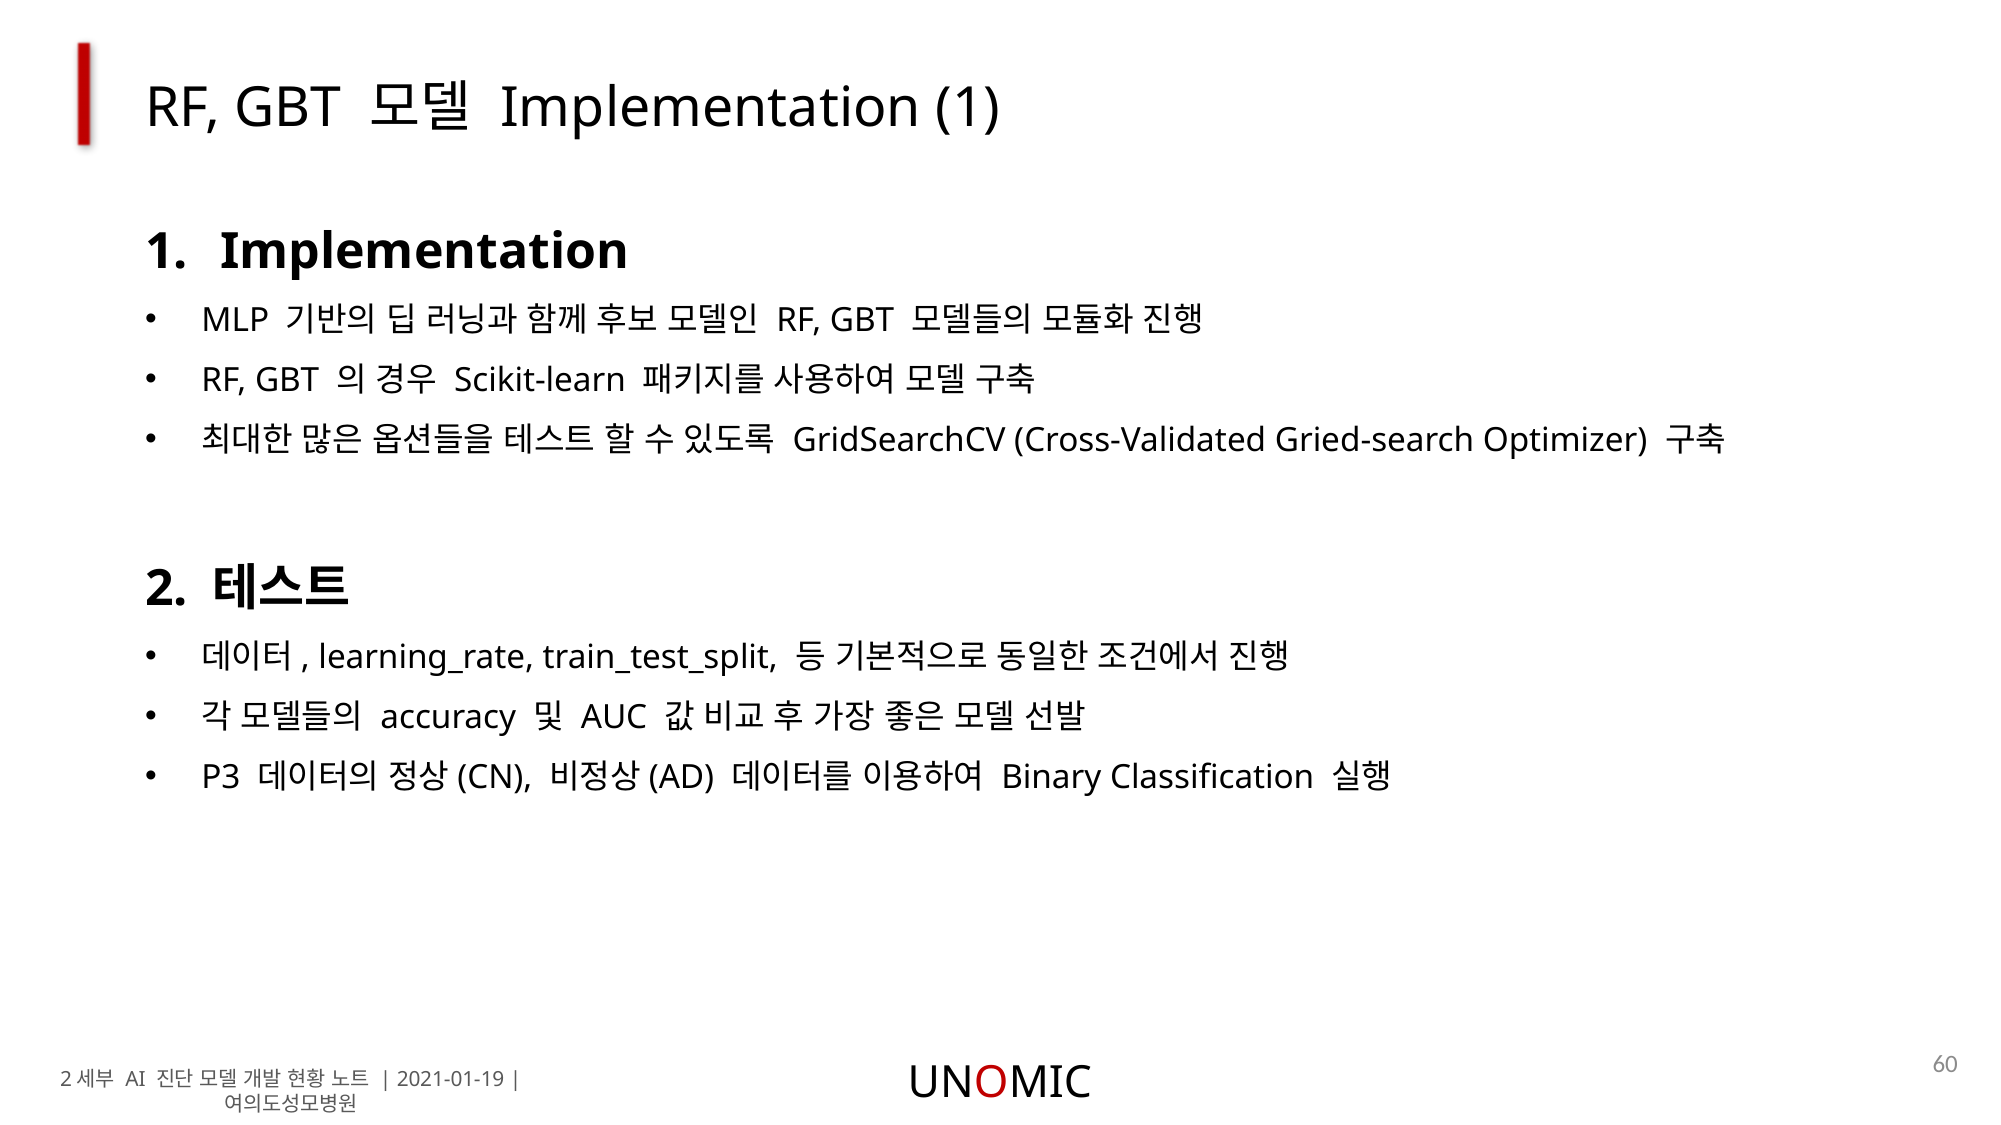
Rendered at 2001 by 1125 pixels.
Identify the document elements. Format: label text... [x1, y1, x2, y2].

text_box UNOMIC [850, 1044, 1150, 1115]
text_box Implementation MLP 기반의 딥 러닝과 함께 후보 모델인 RF, GBT 모델들의 모듈화 진행 RF, GBT 의 경우 Scikit-learn 패키지를 사용하여 모델 구축 최대한 많은 옵션들을 테스트 할 수 있도록 GridSearchCV (Cross-Validated Gried-search Optimizer) 구축 2. 테스트 데이터, learning_rate, train_test_split, 등 기본적으로 동일한 조건에서 진행 각 모델들의 accuracy 및 AUC 값 비교 후 가장 좋은 모델 선발 P3 데이터의 정상(CN), 비정상(AD) 데이터를 이용하여 Binary Classification 실행 [130, 181, 1805, 923]
slide_number 60 [1853, 1019, 1974, 1106]
text_box RF, GBT 모델 Implementation (1) [130, 51, 1924, 158]
text_box 2세부 AI 진단 모델 개발 현황 노트 | 2021-01-19 | 여의도성모병원 [0, 1055, 582, 1125]
text_box [140, 157, 1859, 923]
text_box [80, 45, 89, 145]
